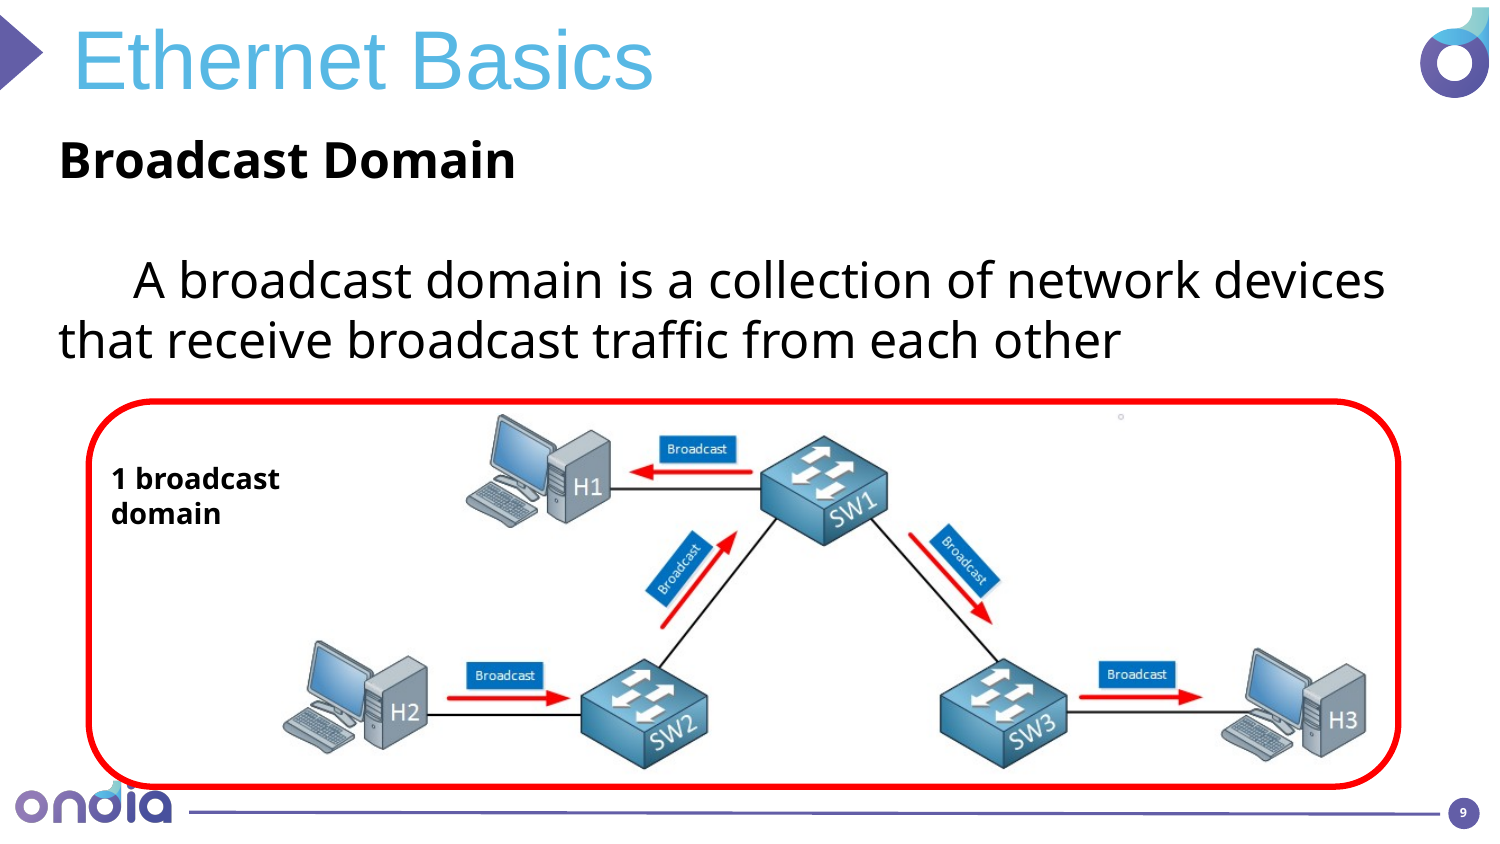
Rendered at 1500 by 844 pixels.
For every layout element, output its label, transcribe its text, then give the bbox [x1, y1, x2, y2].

text_box [88, 401, 1371, 787]
text_box 1 broadcast domain [95, 445, 275, 551]
picture [6, 775, 181, 833]
picture [1410, 0, 1499, 106]
title Ethernet Basics [72, 6, 1382, 110]
picture [280, 413, 1373, 777]
text_box [1375, 416, 1399, 771]
text_box Broadcast Domain A broadcast domain is a collection of network devices that receive broadcast traffic from each other [43, 113, 1457, 432]
